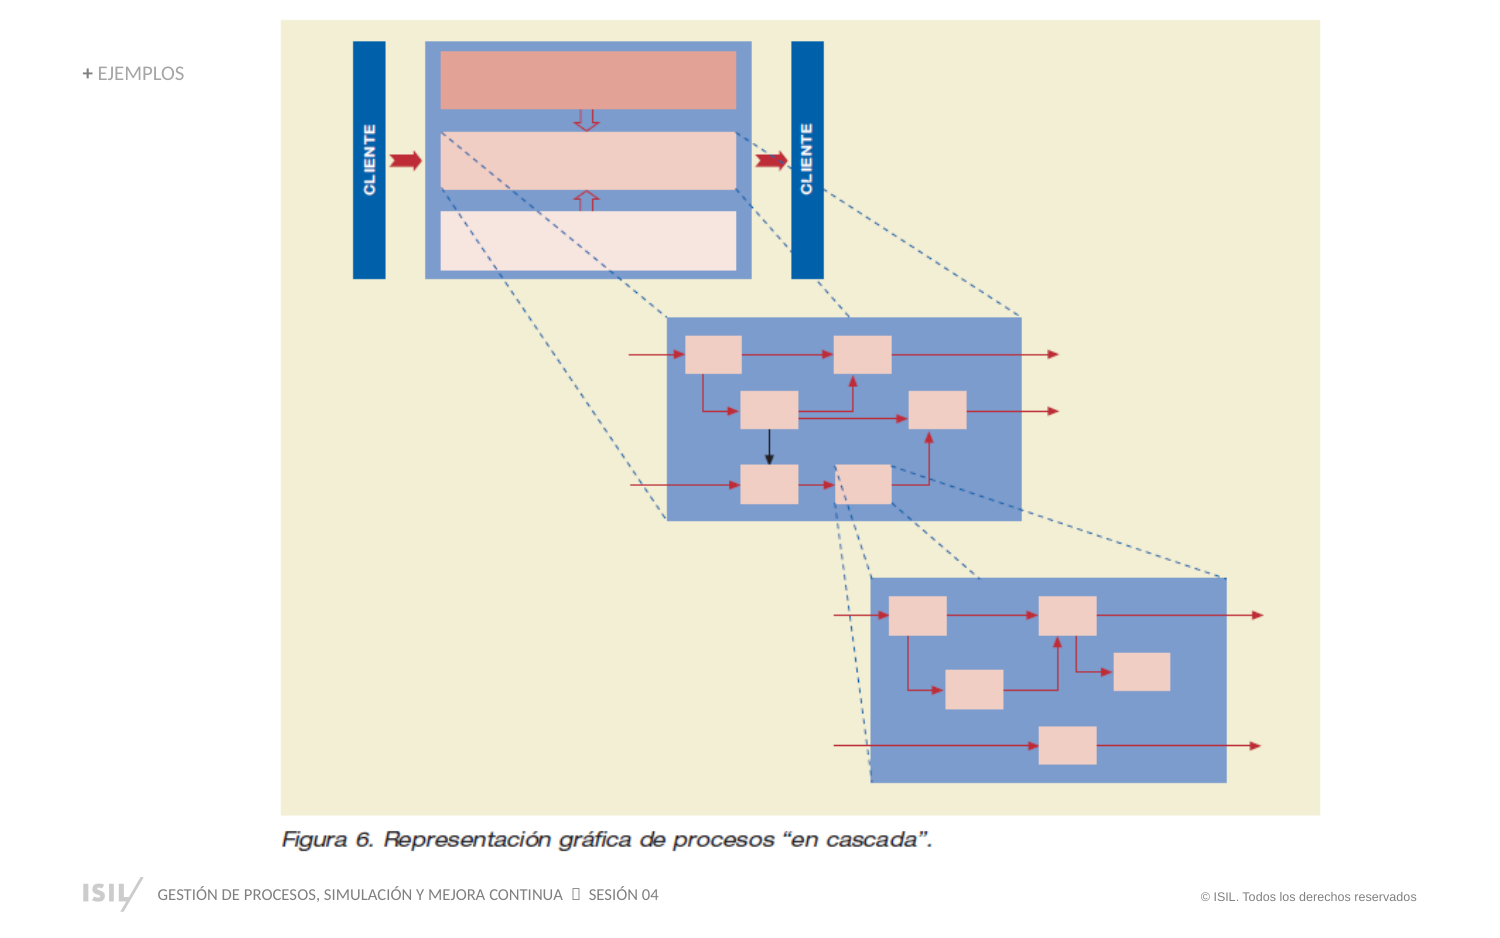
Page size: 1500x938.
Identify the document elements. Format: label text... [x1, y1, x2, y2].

picture [267, 16, 1326, 854]
text_box + EJEMPLOS [82, 62, 256, 85]
